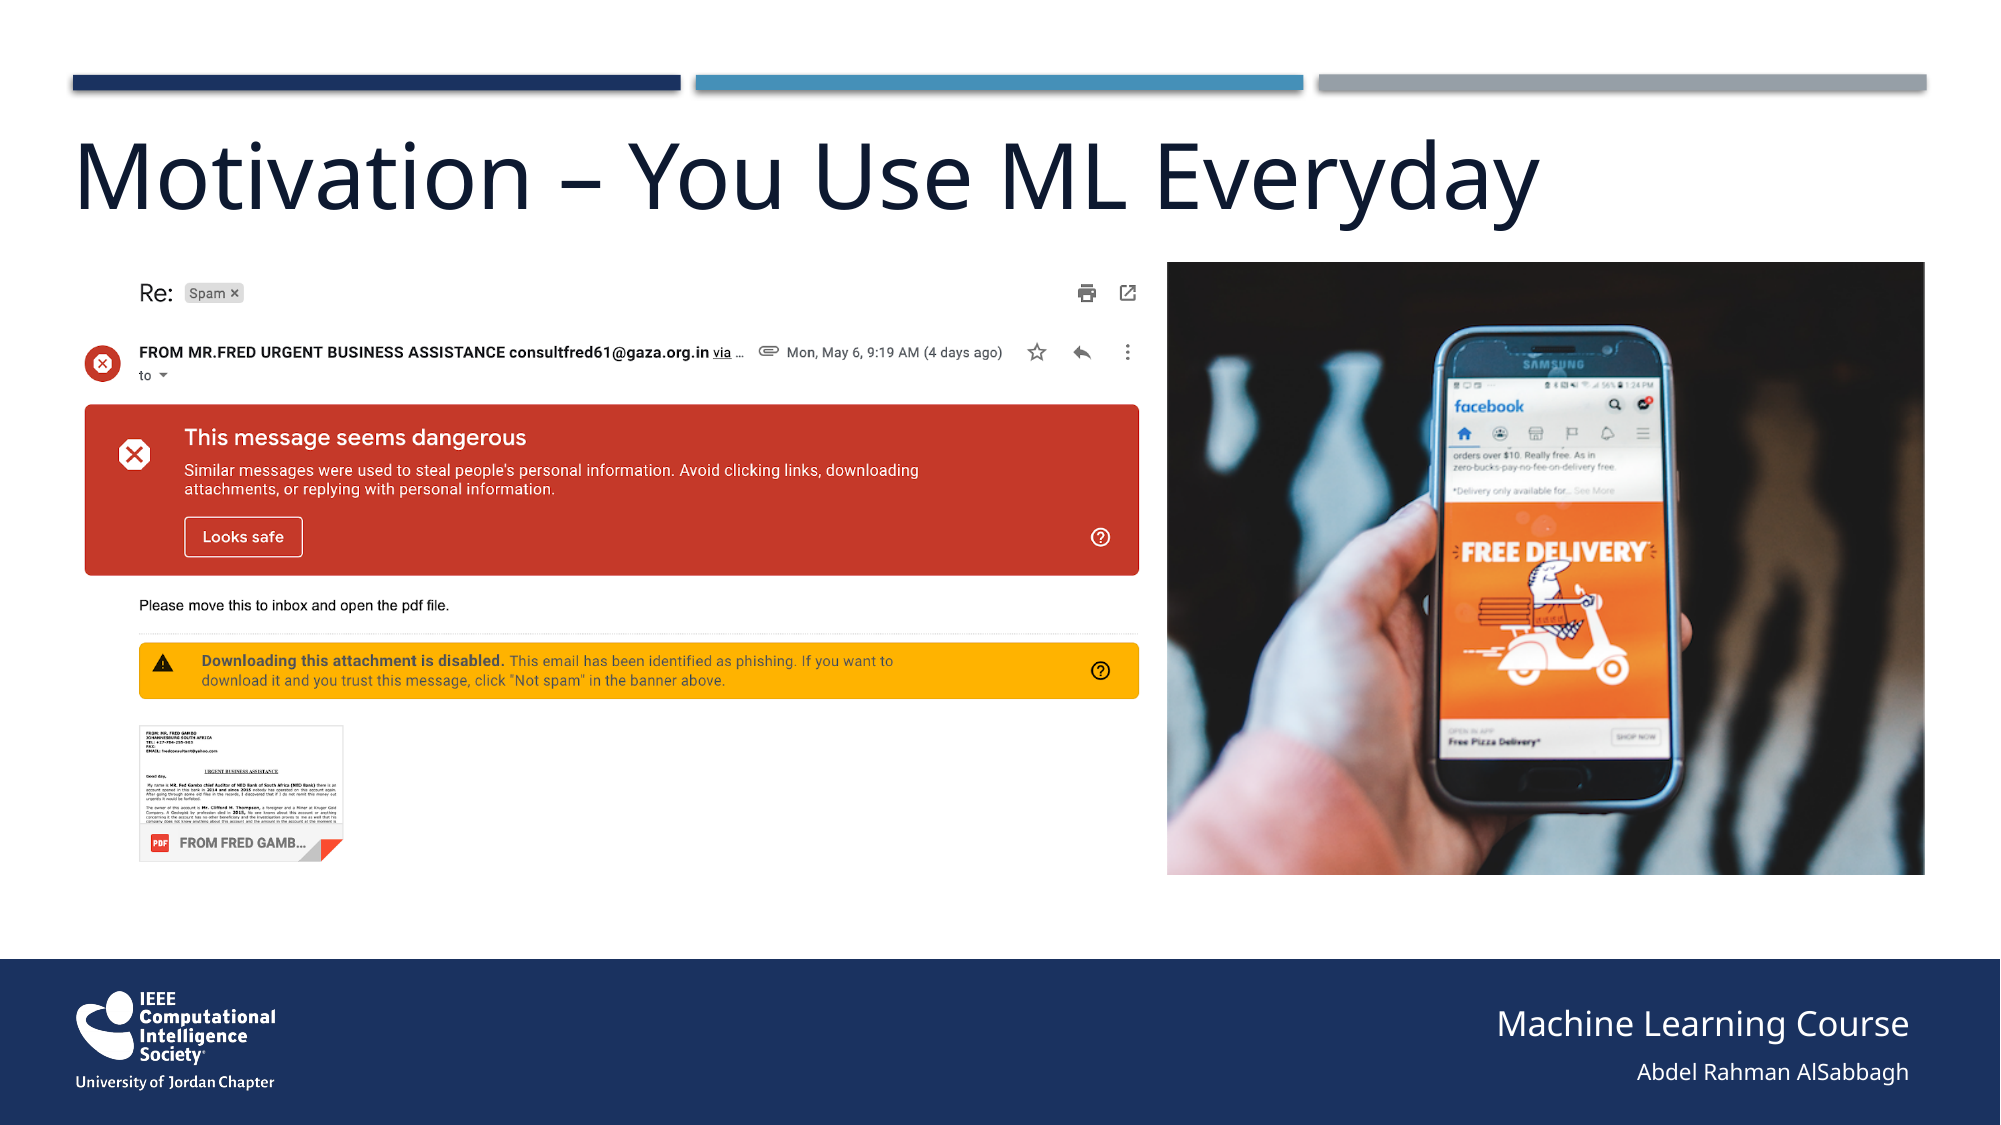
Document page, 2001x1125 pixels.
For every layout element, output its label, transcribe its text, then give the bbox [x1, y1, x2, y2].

text_box Motivation – You Use ML Everyday [57, 110, 1862, 225]
text_box [0, 959, 2000, 1125]
list Machine Learning Course Abdel Rahman AlSabbagh [278, 993, 1925, 1093]
title Tech Requirements [1152, 769, 1161, 863]
picture [74, 991, 276, 1092]
picture [1166, 261, 1926, 875]
picture [74, 261, 1148, 890]
